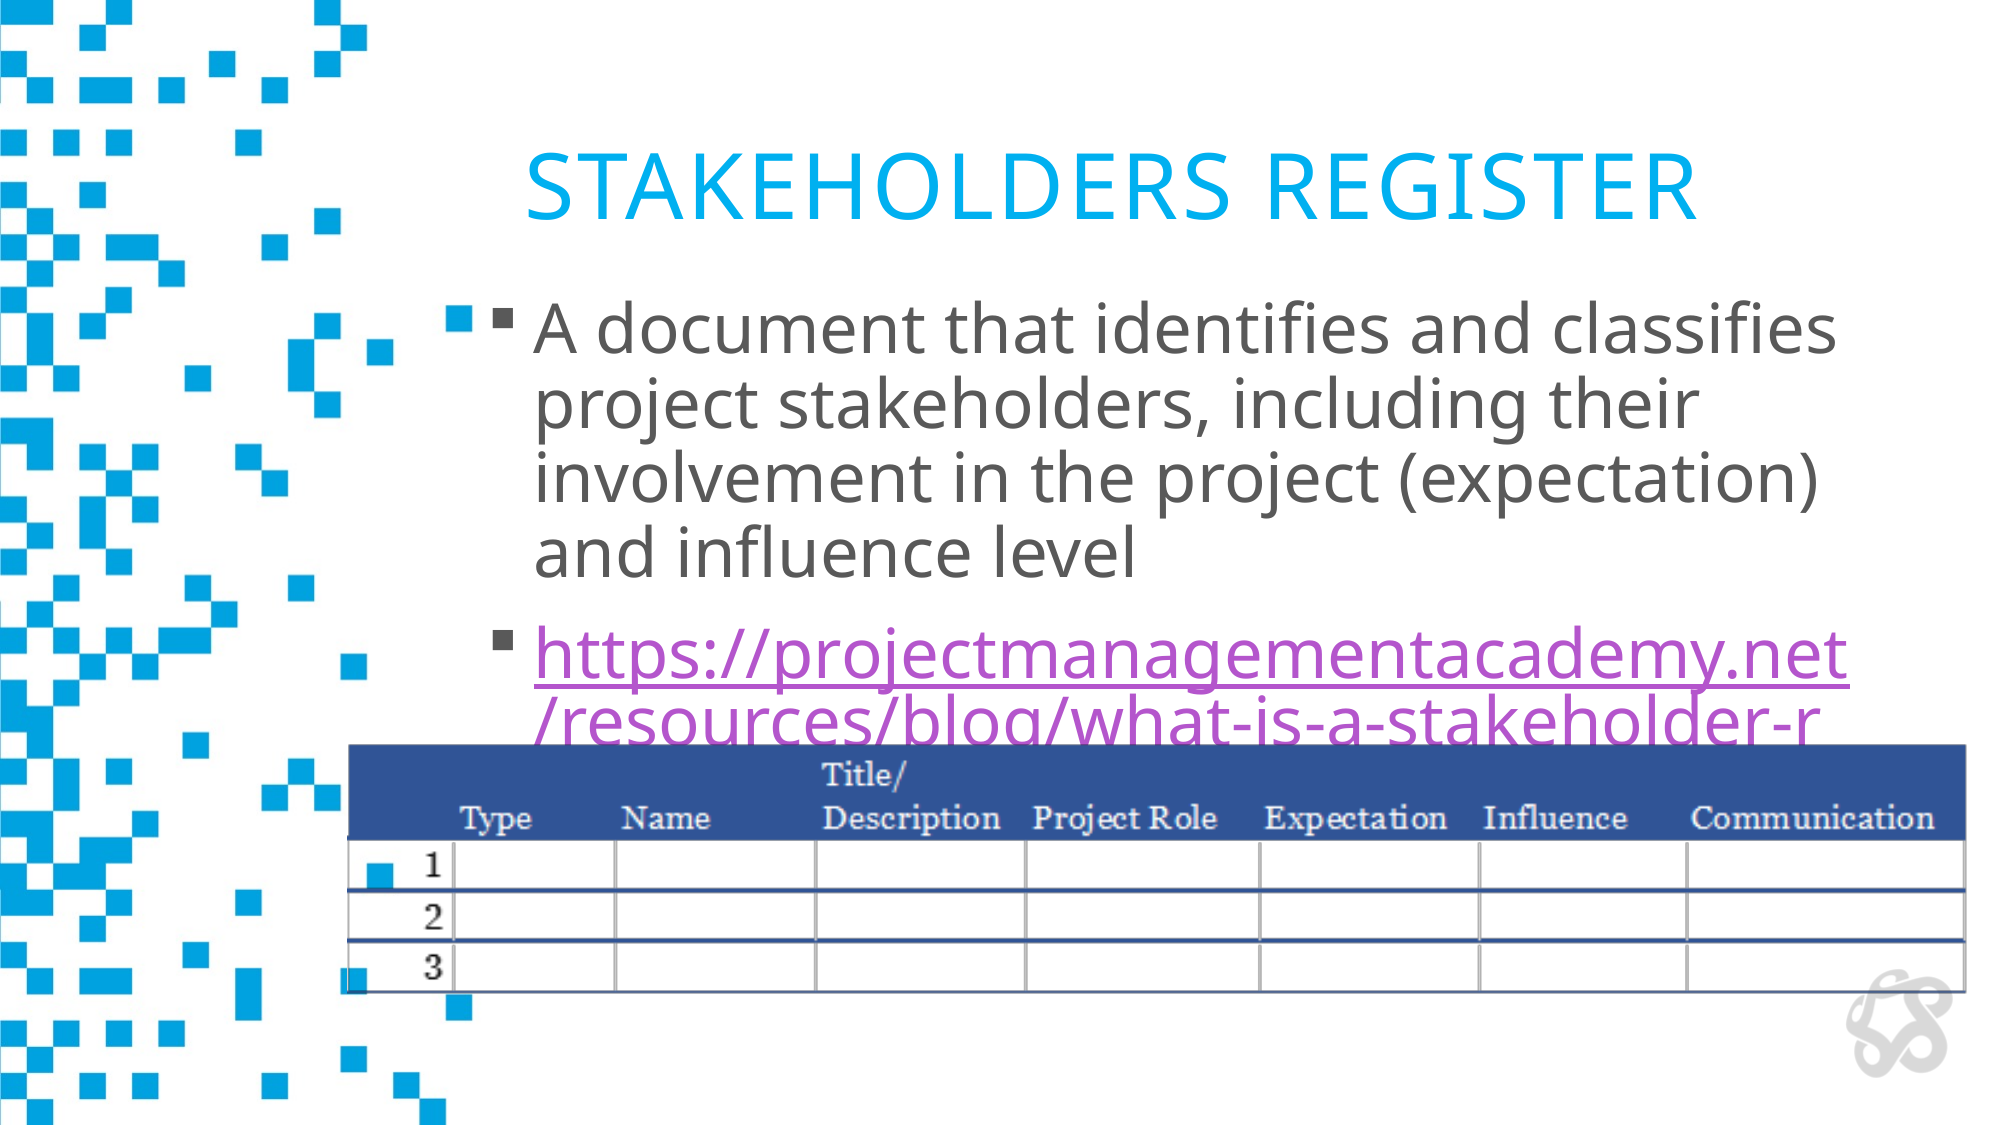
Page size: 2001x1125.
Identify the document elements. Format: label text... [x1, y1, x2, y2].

title Stakeholders Register [509, 107, 1908, 248]
picture [0, 0, 2001, 1125]
list A document that identifies and classifies project stakeholders, including their involvement in the project (expectation) and influence level https://projectmanagementacademy.net/resources/blog/what-is-a-stakeholder-register/ [472, 286, 1870, 743]
